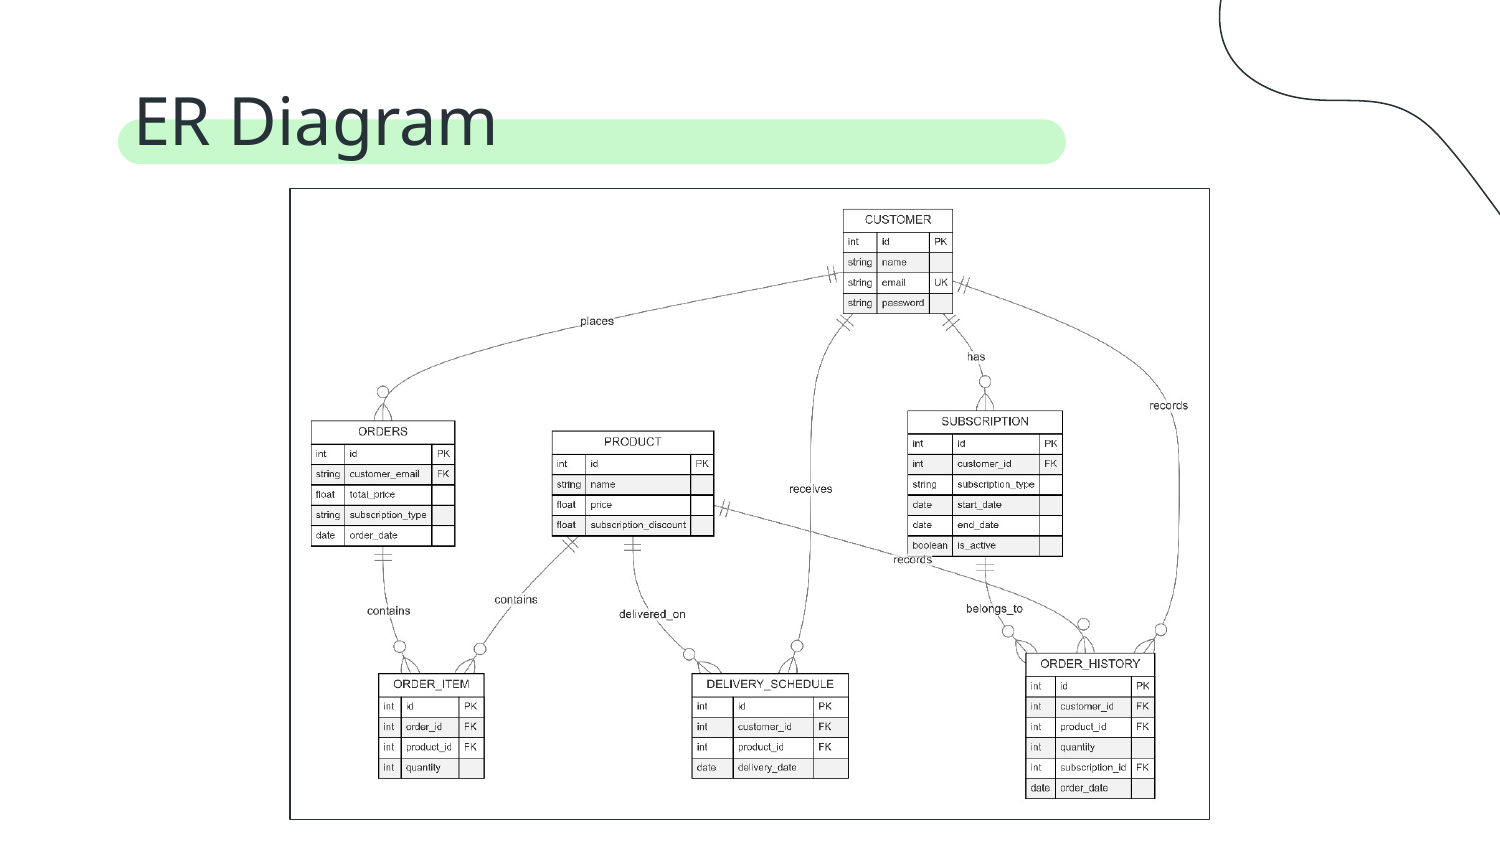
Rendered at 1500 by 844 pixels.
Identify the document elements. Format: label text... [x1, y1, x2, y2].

picture [290, 188, 1210, 820]
title ER Diagram [118, 63, 1382, 165]
